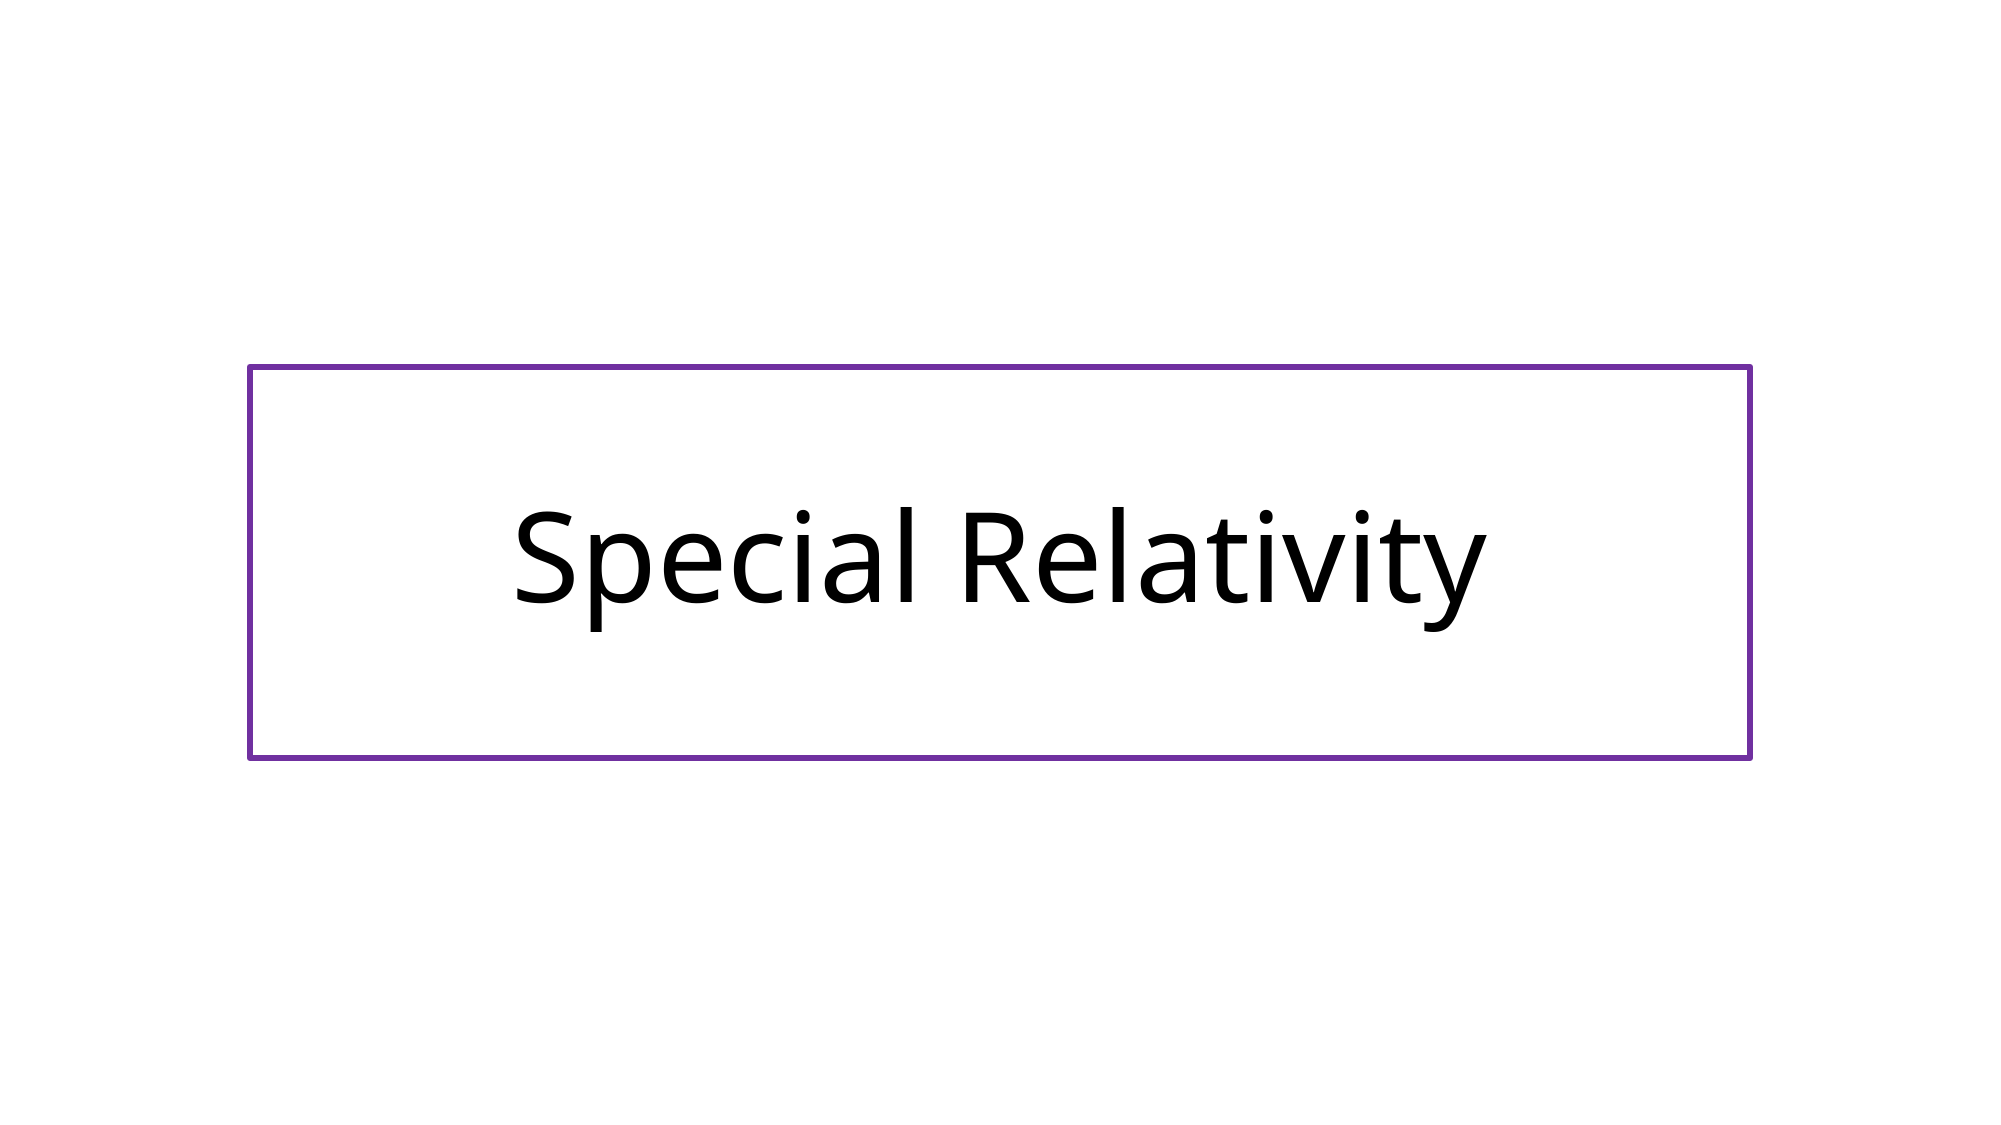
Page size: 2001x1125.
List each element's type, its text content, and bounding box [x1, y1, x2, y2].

title Special Relativity [249, 366, 1750, 759]
